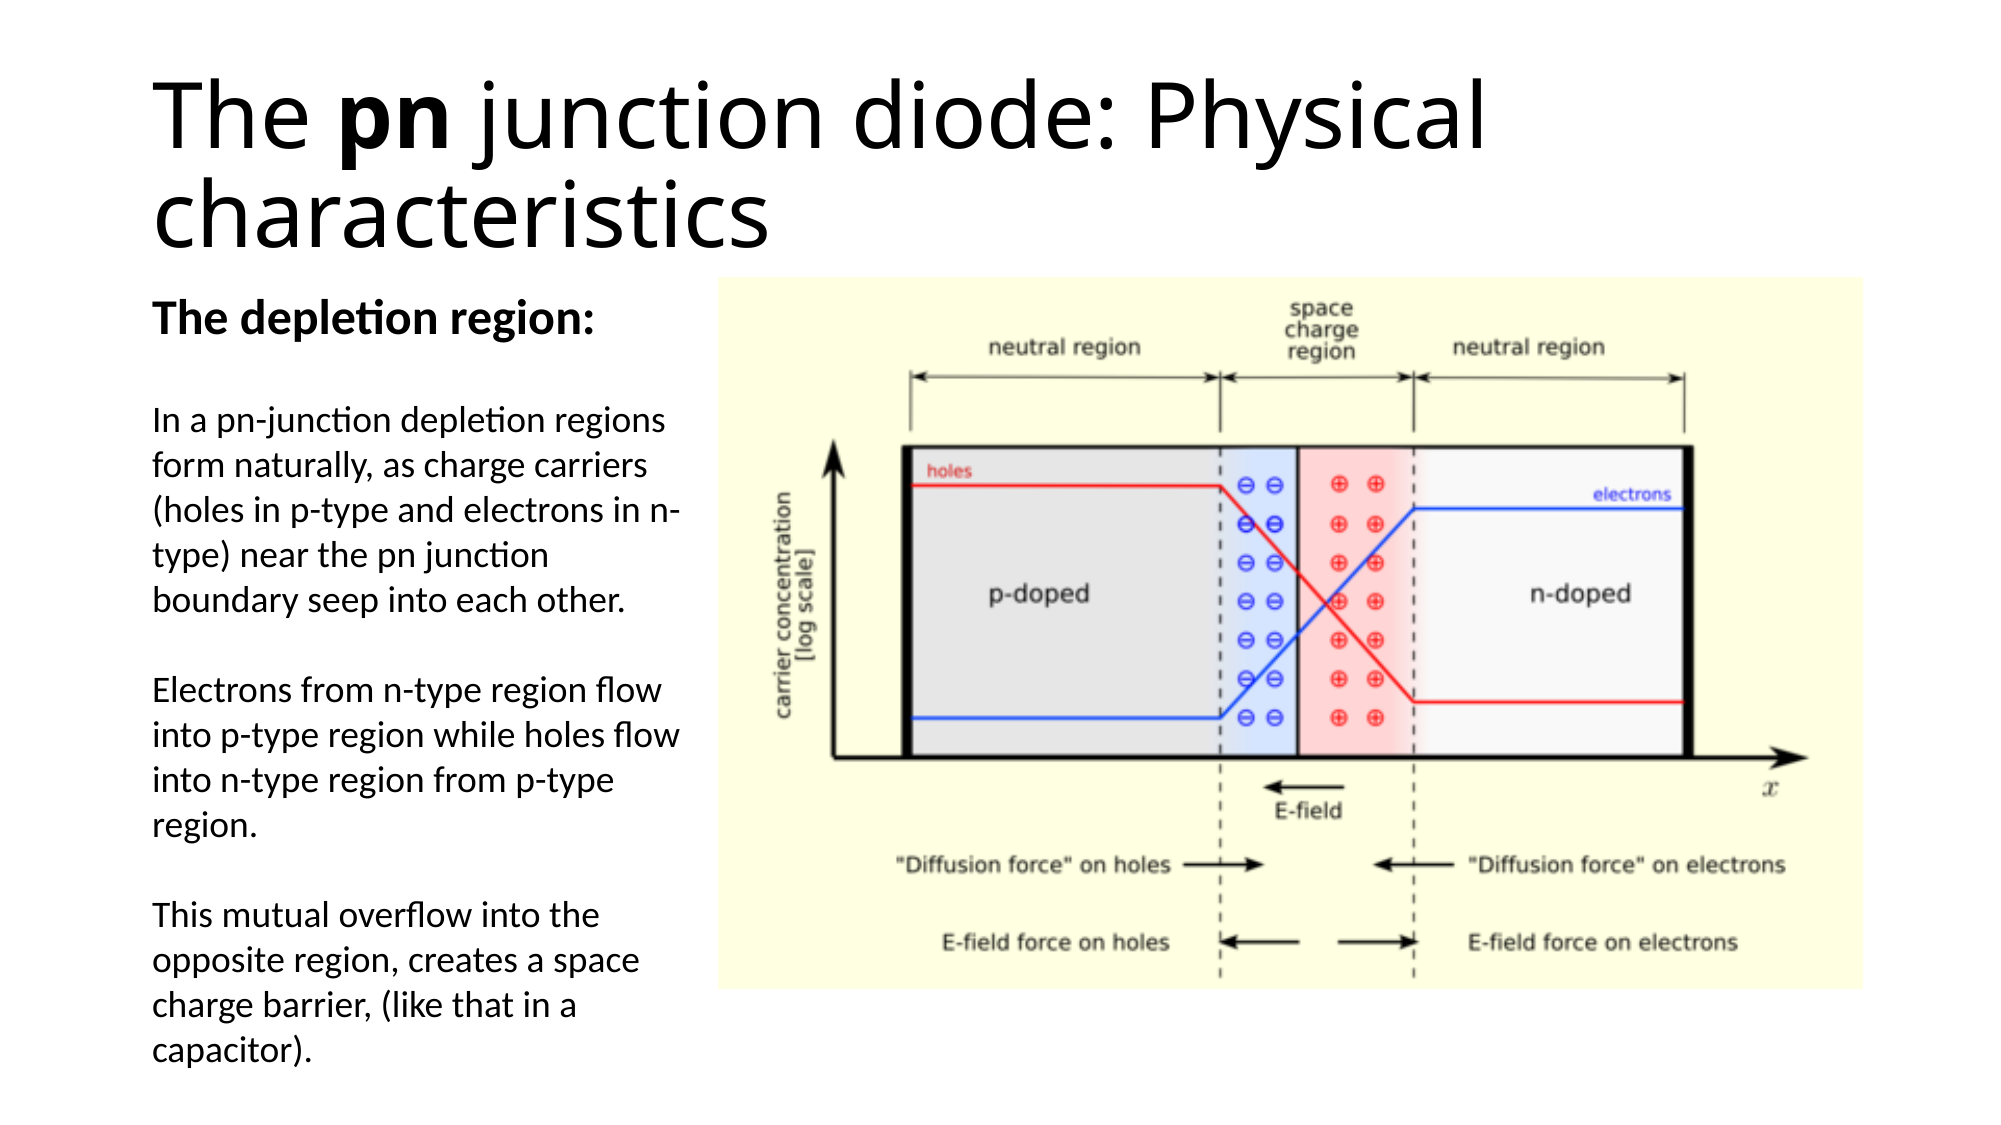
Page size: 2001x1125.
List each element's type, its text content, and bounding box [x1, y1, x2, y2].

title The pn junction diode: Physical characteristics [137, 59, 1863, 277]
text_box The depletion region: In a pn-junction depletion regions form naturally, as charge carriers (holes in p-type and electrons in n-type) near the pn junction boundary seep into each other. Electrons from n-type region flow into p-type region while holes flow into n-type region from p-type region. This mutual overflow into the opposite region, creates a space charge barrier, (like that in a capacitor). [137, 277, 719, 1078]
picture [718, 277, 1863, 989]
